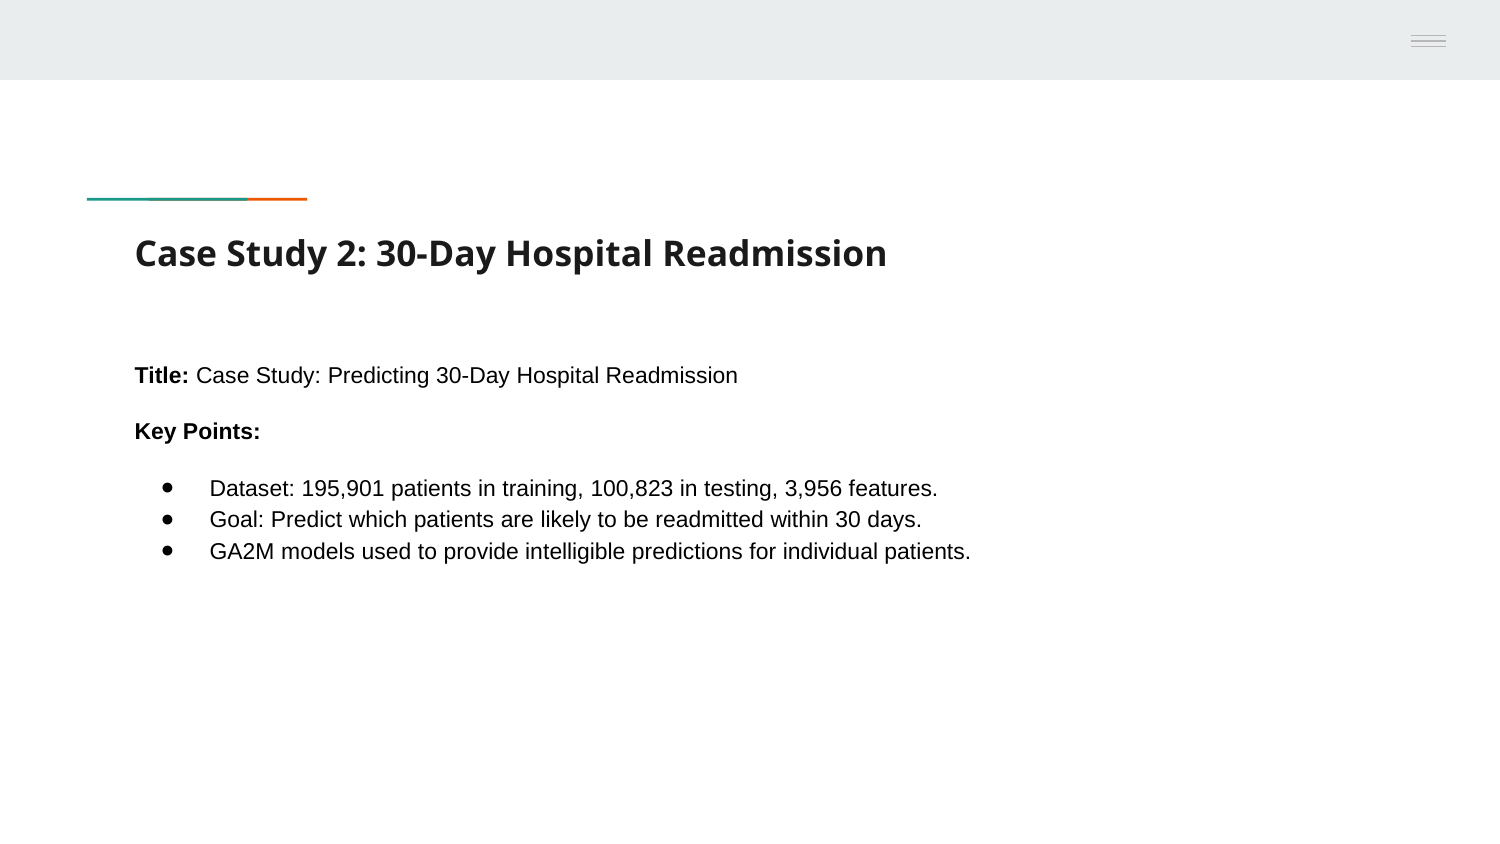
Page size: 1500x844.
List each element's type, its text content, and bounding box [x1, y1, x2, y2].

list Title: Case Study: Predicting 30-Day Hospital Readmission Key Points: Dataset: 195,901 patients in training, 100,823 in testing, 3,956 features. Goal: Predict which patients are likely to be readmitted within 30 days. GA2M models used to provide intelligible predictions for individual patients. [119, 341, 1381, 712]
title Case Study 2: 30-Day Hospital Readmission [119, 216, 1381, 305]
